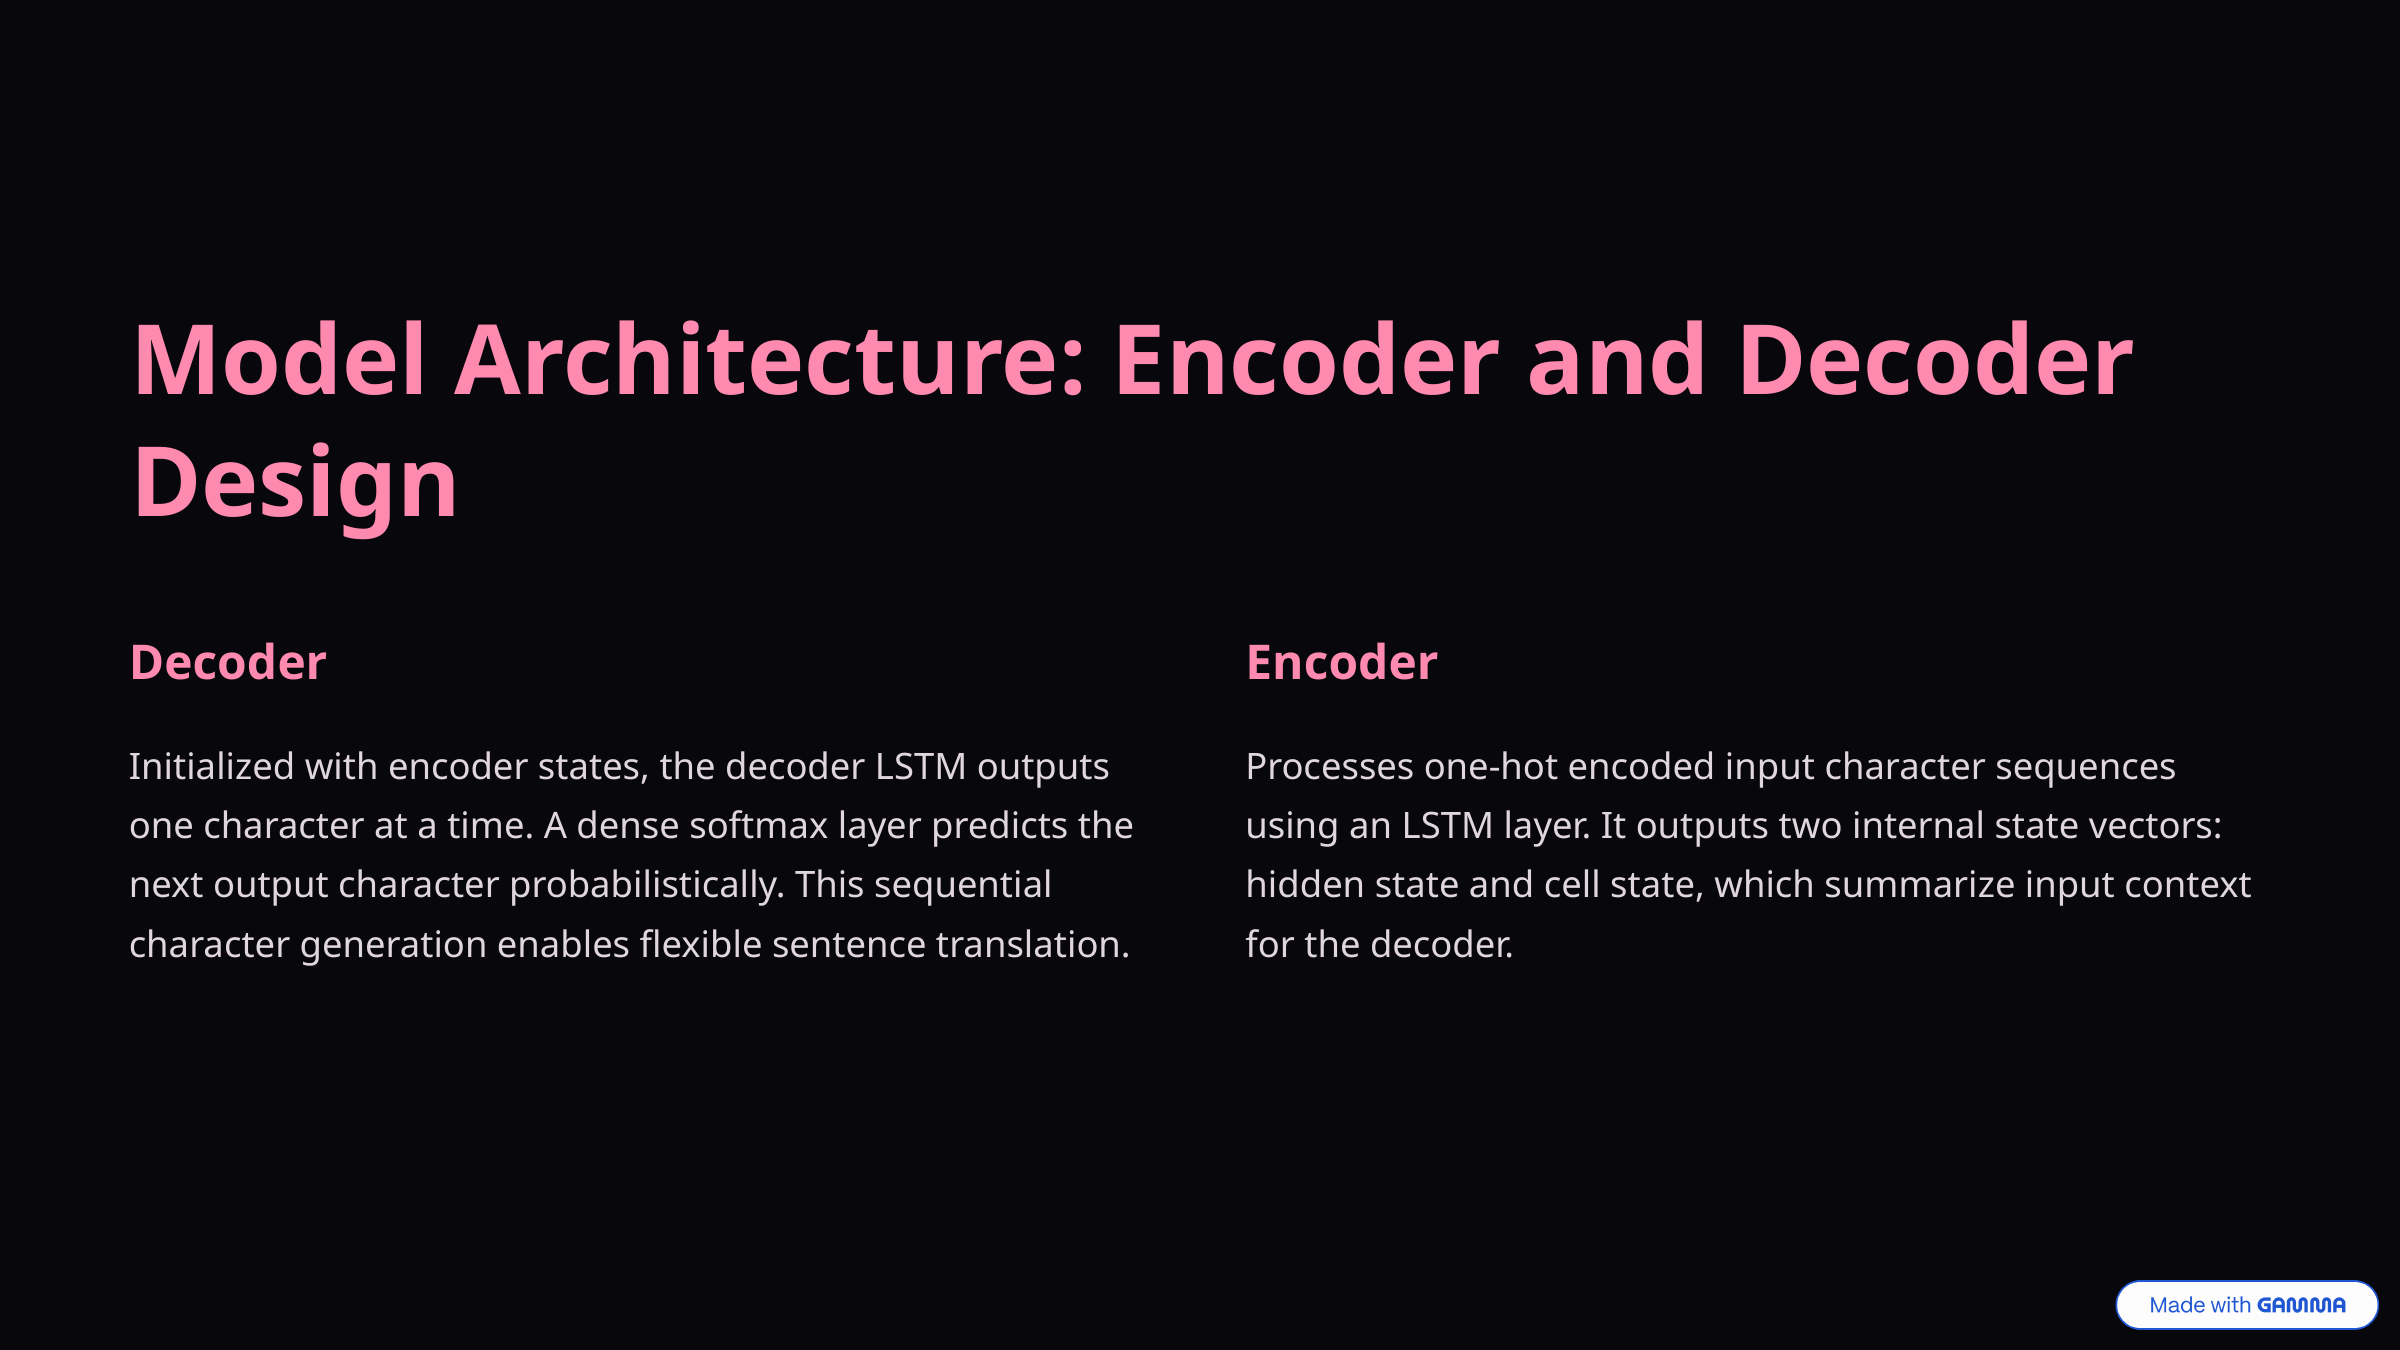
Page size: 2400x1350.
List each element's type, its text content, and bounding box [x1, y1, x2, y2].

text_box Model Architecture: Encoder and Decoder Design [130, 291, 2270, 536]
picture [2106, 1271, 2389, 1339]
text_box Decoder [128, 628, 618, 690]
text_box Processes one-hot encoded input character sequences using an LSTM layer. It outputs two internal state vectors: hidden state and cell state, which summarize input context for the decoder. [1245, 727, 2270, 966]
text_box Encoder [1245, 628, 1734, 690]
text_box Initialized with encoder states, the decoder LSTM outputs one character at a time. A dense softmax layer predicts the next output character probabilistically. This sequential character generation enables flexible sentence translation. [128, 727, 1154, 1025]
